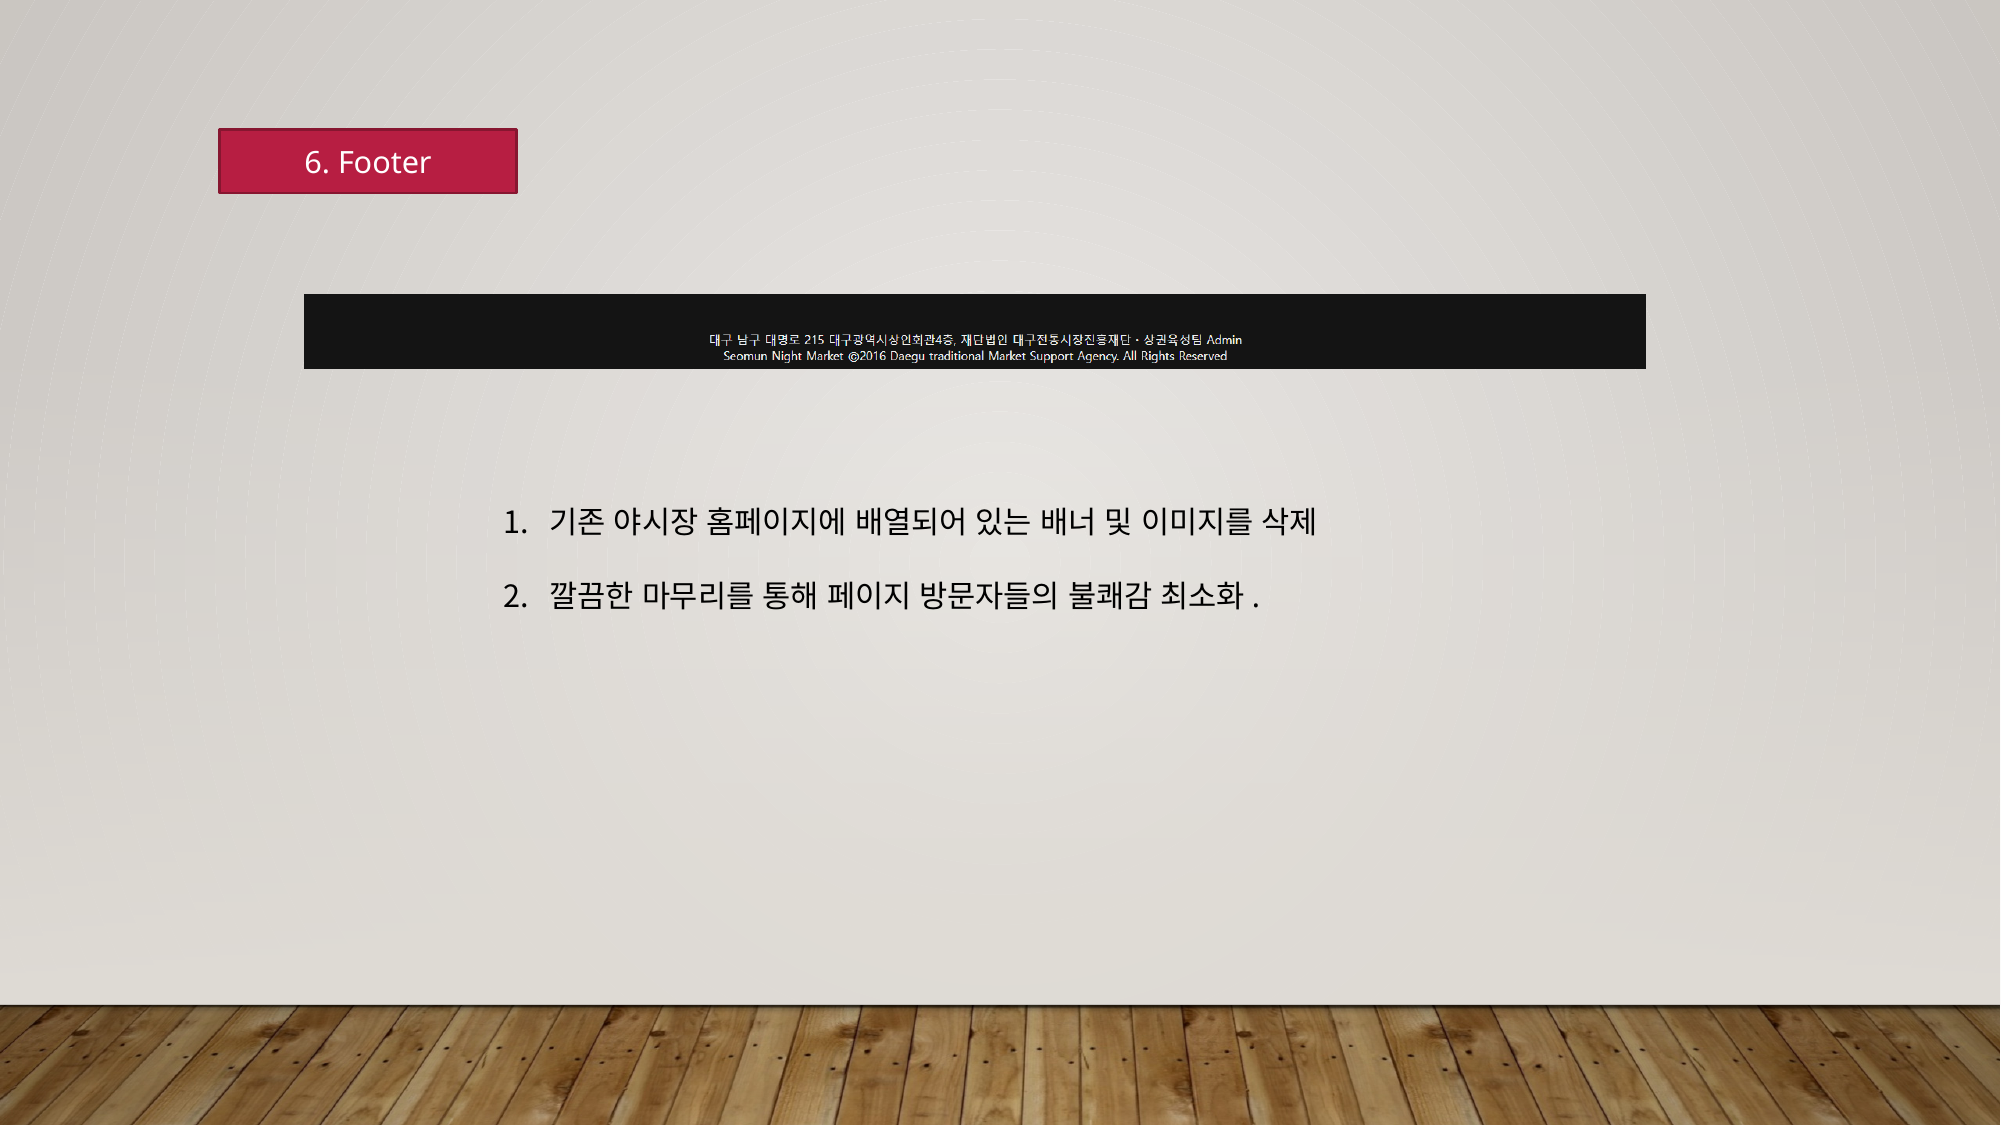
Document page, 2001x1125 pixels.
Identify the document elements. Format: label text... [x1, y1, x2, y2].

text_box 기존 야시장 홈페이지에 배열되어 있는 배너 및 이미지를 삭제 깔끔한 마무리를 통해 페이지 방문자들의 불쾌감 최소화. [489, 496, 1582, 621]
text_box 6. Footer [218, 128, 518, 194]
picture [304, 294, 1646, 369]
picture [0, 1005, 2000, 1125]
